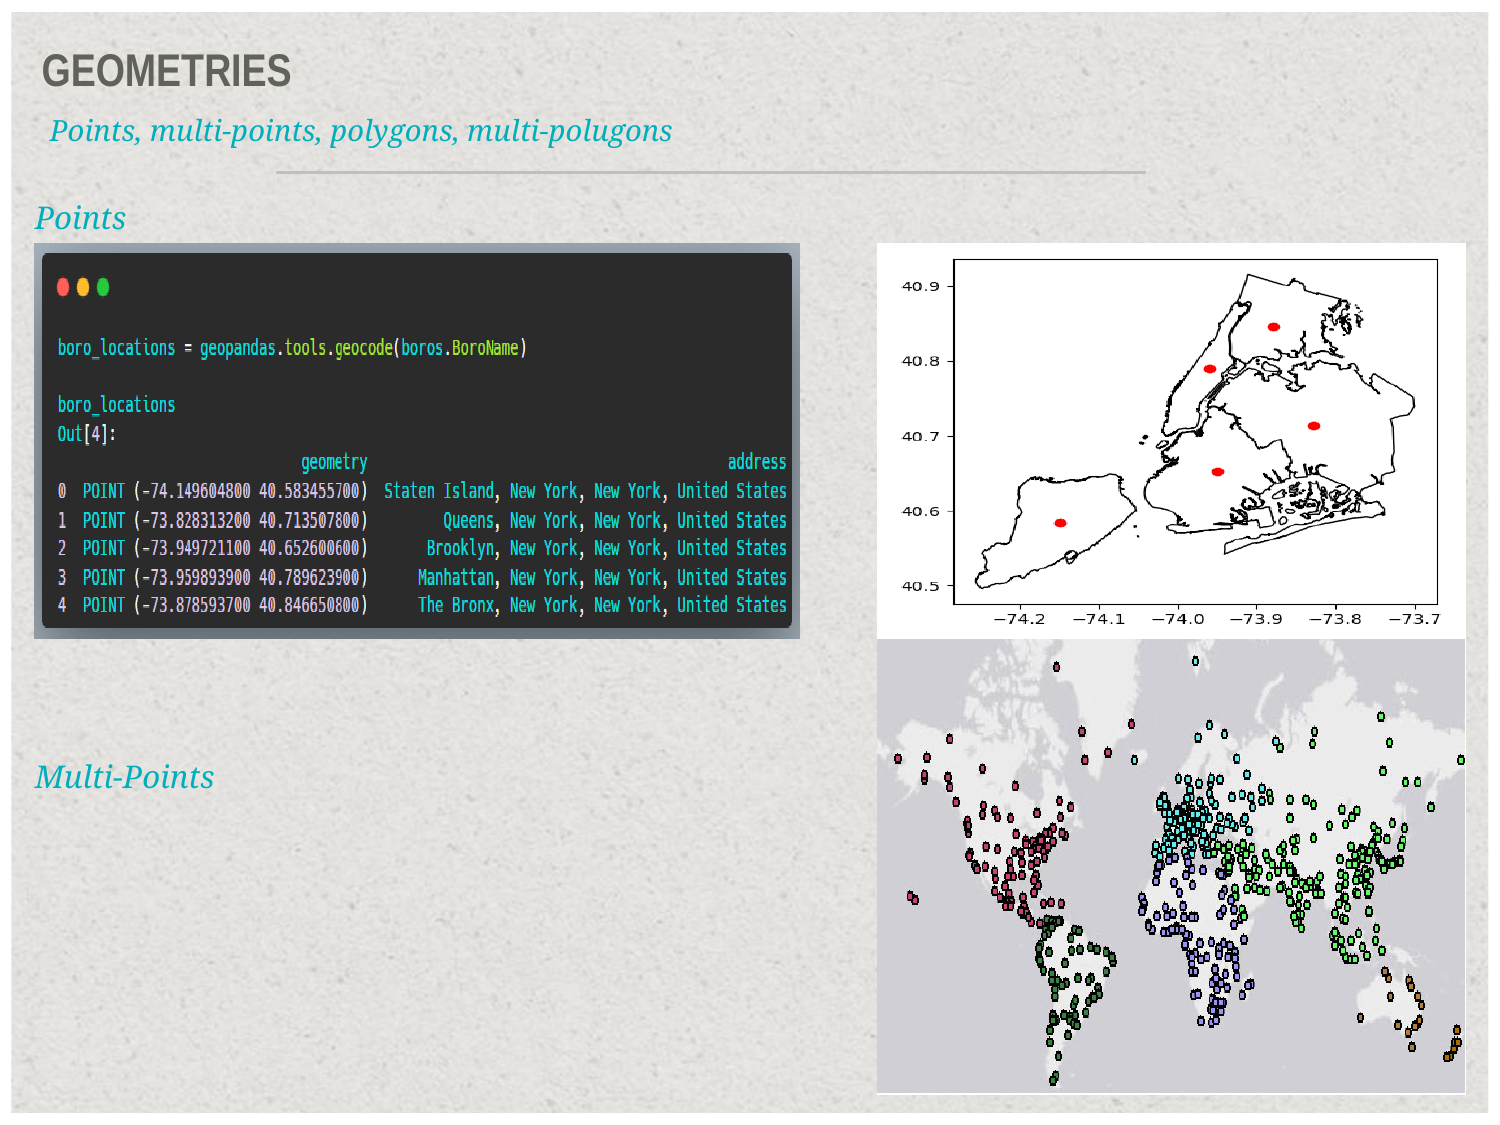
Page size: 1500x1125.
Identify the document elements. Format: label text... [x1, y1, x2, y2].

text_box Points, multi-points, polygons, multi-polugons [34, 104, 1457, 155]
list Points Multi-Points [34, 646, 509, 1013]
picture [12, 12, 1488, 1113]
list Points Multi-Points [34, 190, 509, 243]
list [777, 212, 1439, 1035]
title GEOMETRIES [20, 47, 1371, 134]
